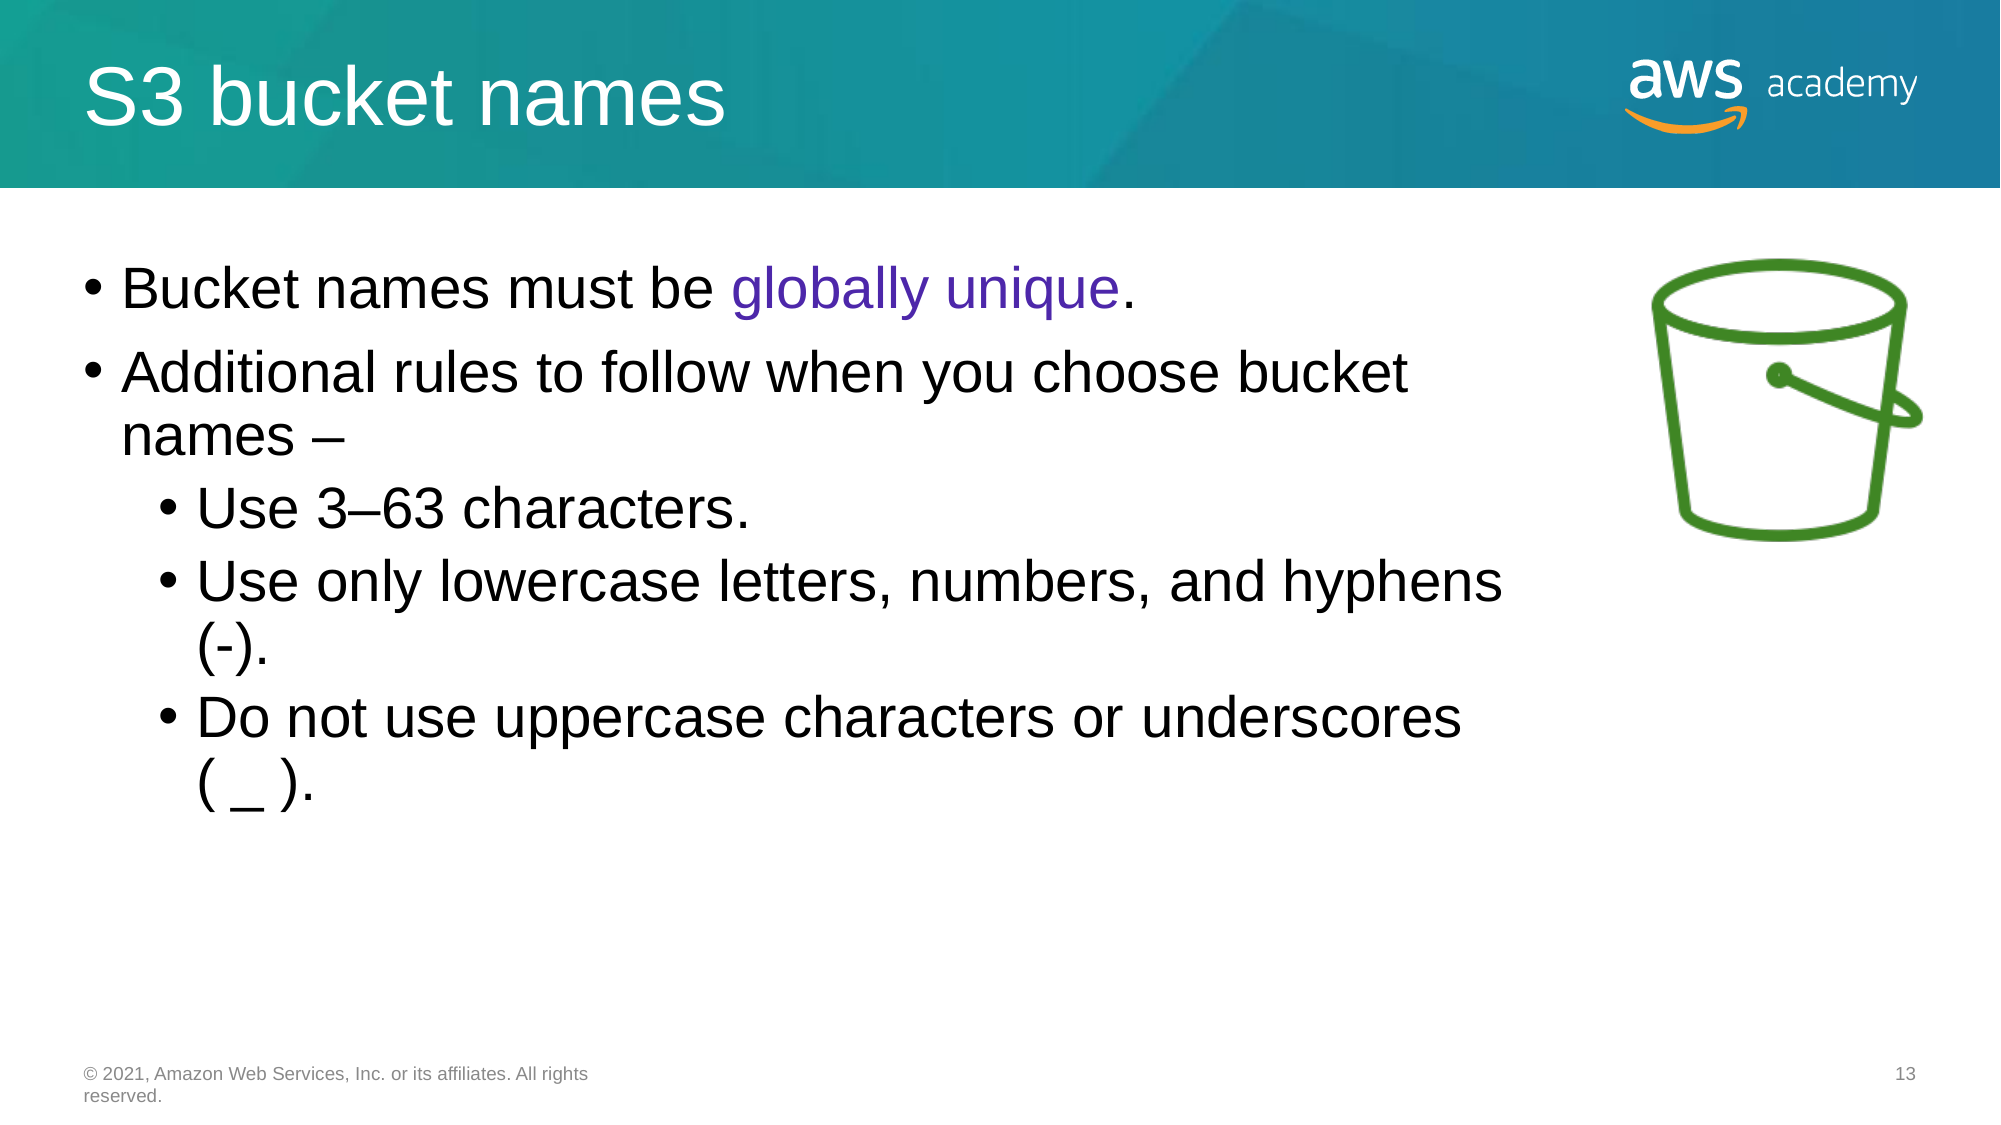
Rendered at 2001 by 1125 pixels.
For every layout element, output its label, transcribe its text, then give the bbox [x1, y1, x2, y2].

picture [1630, 250, 1932, 551]
picture [0, 0, 2000, 188]
slide_number ‹#› [1481, 1042, 1932, 1103]
list Bucket names must be globally unique. Additional rules to follow when you choose bucket names – Use 3–63 characters. Use only lowercase letters, numbers, and hyphens (-). Do not use uppercase characters or underscores ( _ ). [68, 250, 1585, 1014]
title S3 bucket names [68, 59, 1551, 138]
